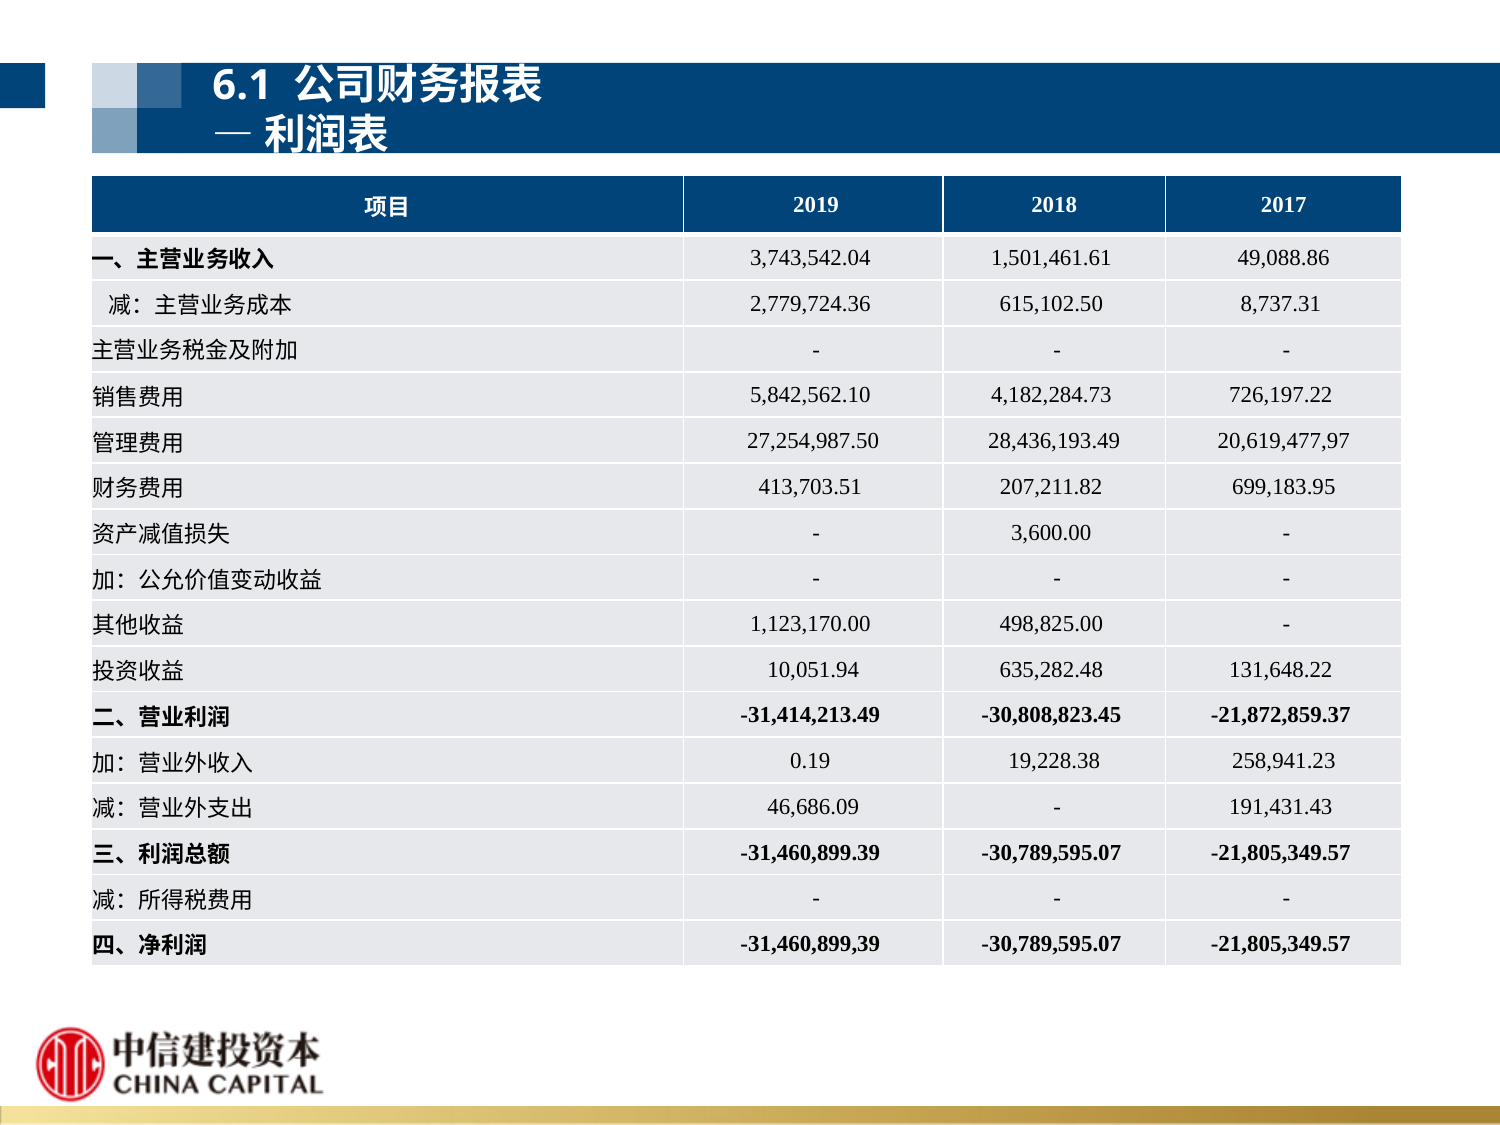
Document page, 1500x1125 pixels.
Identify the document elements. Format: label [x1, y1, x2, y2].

table_cell [92, 738, 683, 782]
table_cell [1166, 464, 1401, 508]
table_cell [92, 555, 683, 599]
table_cell [92, 464, 683, 508]
table_cell [684, 281, 942, 325]
table_cell [944, 875, 1165, 919]
table_cell [92, 510, 683, 554]
table_cell [92, 327, 683, 371]
table_cell [944, 327, 1165, 371]
table_cell [684, 647, 942, 691]
table_cell [1166, 555, 1401, 599]
table_cell [92, 830, 683, 874]
table_cell [944, 373, 1165, 416]
table_cell [684, 738, 942, 782]
table_cell [1166, 875, 1401, 919]
table_cell [684, 601, 942, 645]
table_cell [1166, 373, 1401, 416]
table_cell [92, 418, 683, 462]
table_cell [1166, 830, 1401, 874]
table_cell [1166, 510, 1401, 554]
table_cell [684, 692, 942, 736]
table_cell [944, 692, 1165, 736]
table_cell [684, 555, 942, 599]
table_cell [92, 921, 683, 965]
table_cell [684, 510, 942, 554]
table_cell [92, 875, 683, 919]
table_cell [1166, 237, 1401, 279]
table_cell [684, 327, 942, 371]
table_cell [944, 555, 1165, 599]
table_cell [684, 237, 942, 279]
table_cell [944, 237, 1165, 279]
table_cell [944, 738, 1165, 782]
table_header [1166, 176, 1401, 232]
table_cell [944, 464, 1165, 508]
table_cell [944, 830, 1165, 874]
table_cell [684, 418, 942, 462]
table_cell [92, 601, 683, 645]
table_cell [944, 601, 1165, 645]
table_header [684, 176, 942, 232]
table_cell [944, 510, 1165, 554]
table_cell [944, 418, 1165, 462]
table_cell [1166, 921, 1401, 965]
table_header [92, 176, 683, 232]
table_cell [944, 647, 1165, 691]
table_cell [1166, 327, 1401, 371]
table_cell [684, 373, 942, 416]
table_cell [1166, 601, 1401, 645]
picture [0, 1004, 1500, 1125]
table_cell [684, 875, 942, 919]
table_cell [92, 281, 683, 325]
table_cell [944, 281, 1165, 325]
table_cell [684, 784, 942, 828]
table_cell [92, 784, 683, 828]
table_cell [1166, 738, 1401, 782]
table_cell [944, 784, 1165, 828]
text_box [199, 51, 1496, 165]
table_cell [684, 464, 942, 508]
table_cell [92, 692, 683, 736]
table_cell [92, 237, 683, 279]
table_cell [92, 647, 683, 691]
table_cell [684, 921, 942, 965]
table_cell [944, 921, 1165, 965]
table_header [944, 176, 1165, 232]
table_cell [684, 830, 942, 874]
table_cell [92, 373, 683, 416]
table_cell [1166, 784, 1401, 828]
table_cell [1166, 418, 1401, 462]
table_cell [1166, 692, 1401, 736]
table_cell [1166, 281, 1401, 325]
table_cell [1166, 647, 1401, 691]
